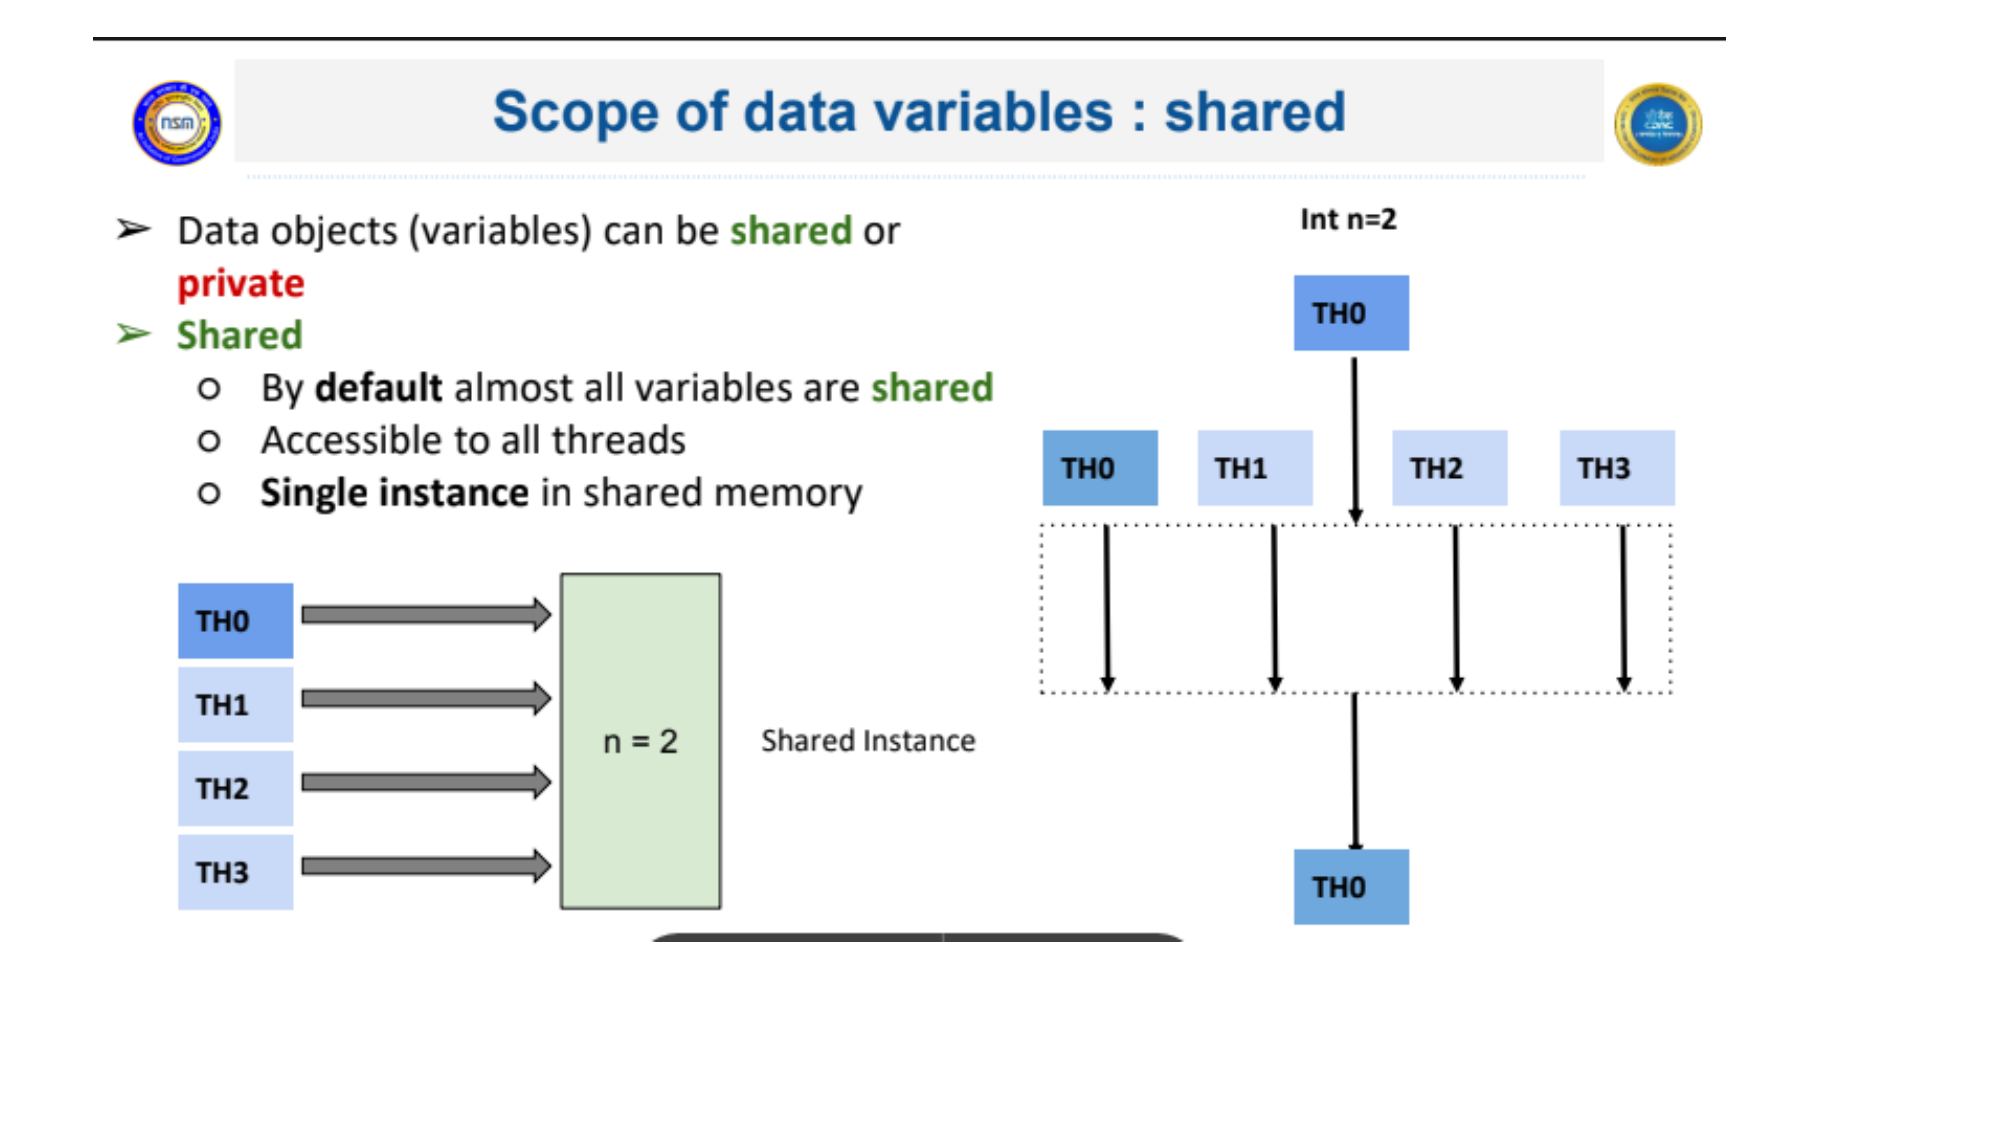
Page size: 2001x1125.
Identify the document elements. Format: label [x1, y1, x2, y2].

picture [93, 37, 1726, 942]
